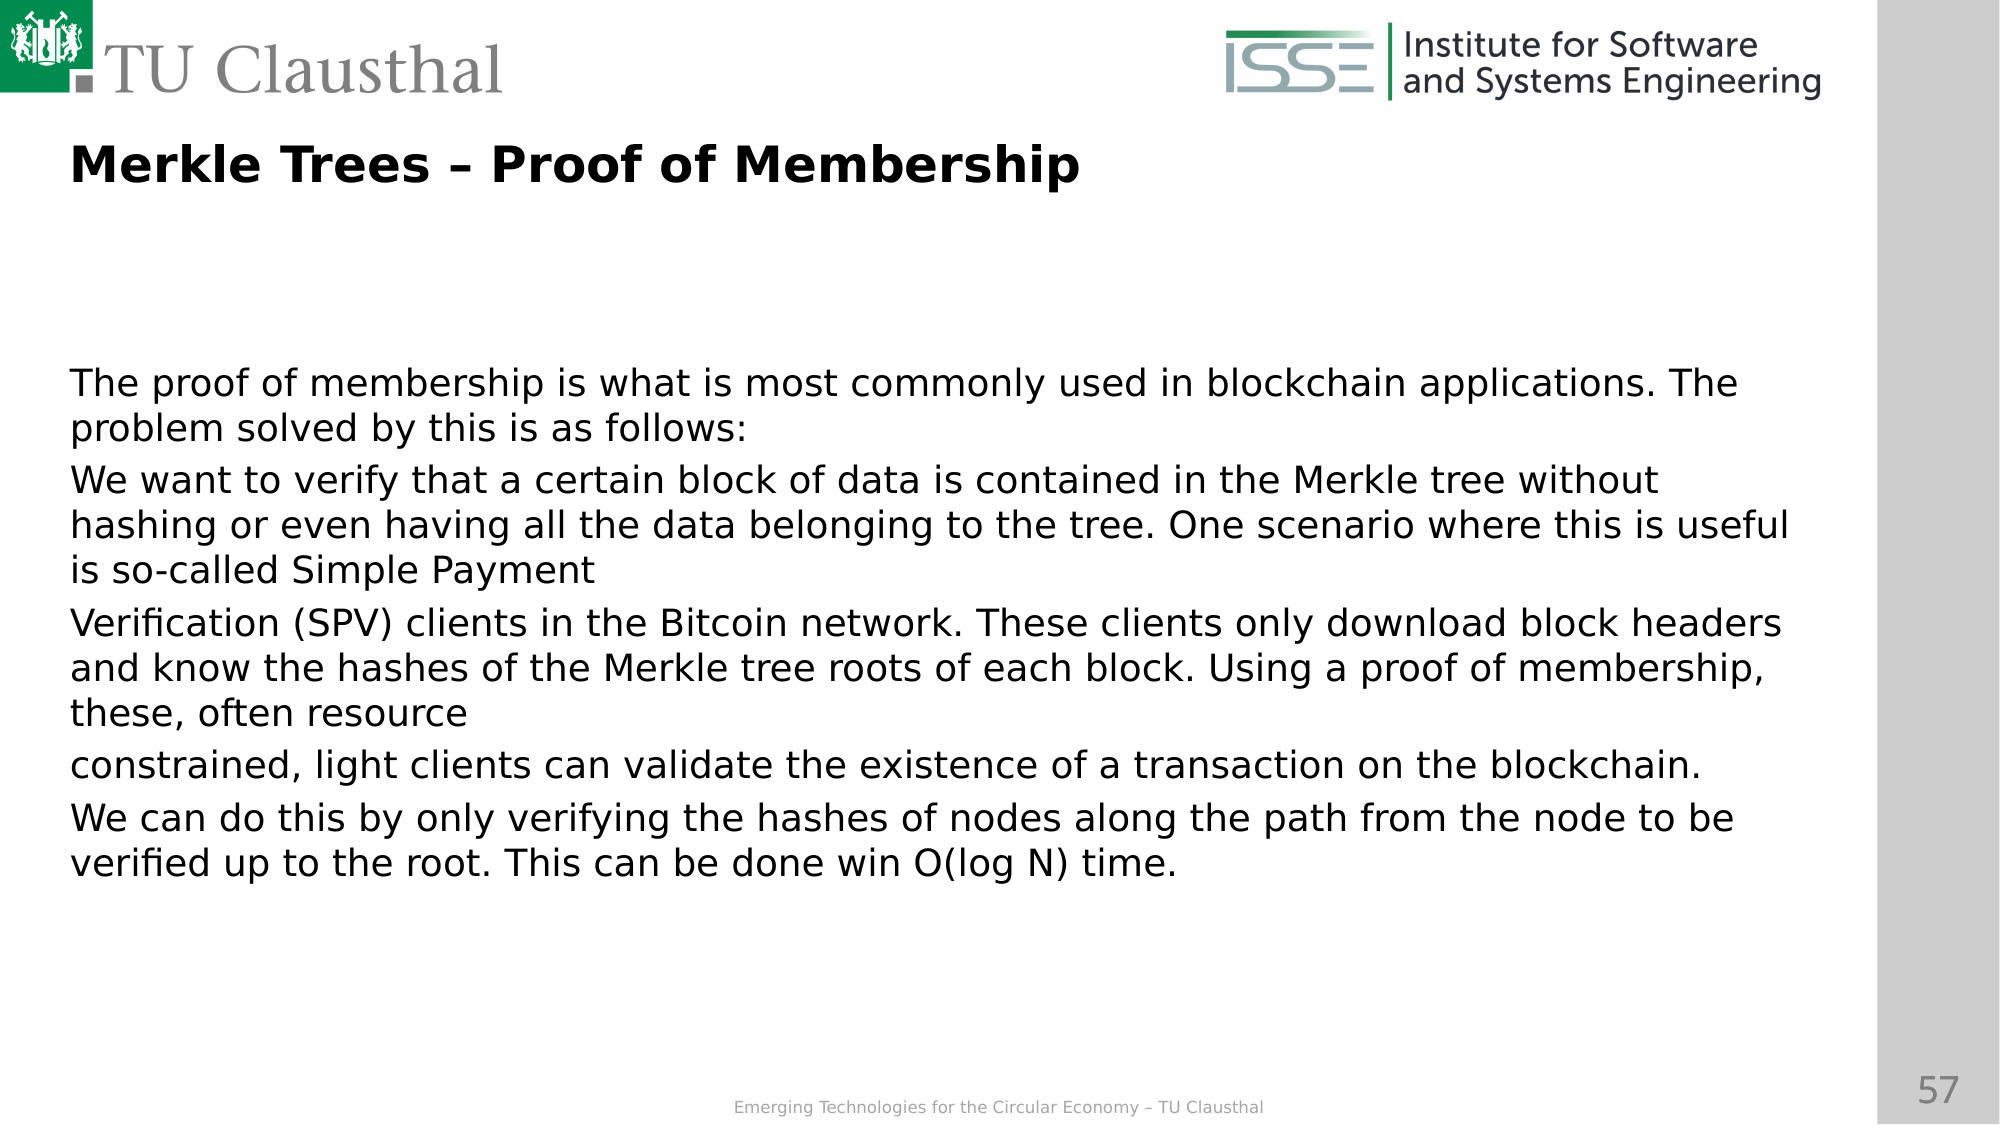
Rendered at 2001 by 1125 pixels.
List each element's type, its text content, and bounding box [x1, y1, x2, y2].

picture [1218, 22, 1826, 107]
text_box Merkle Trees – Proof of Membership [55, 125, 1819, 208]
text_box The proof of membership is what is most commonly used in blockchain applications. The problem solved by this is as follows: We want to verify that a certain block of data is contained in the Merkle tree without hashing or even having all the data belonging to the tree. One scenario where this is useful is so-called Simple Payment Verification (SPV) clients in the Bitcoin network. These clients only download block headers and know the hashes of the Merkle tree roots of each block. Using a proof of membership, these, often resource constrained, light clients can validate the existence of a transaction on the blockchain. We can do this by only verifying the hashes of nodes along the path from the node to be verified up to the root. This can be done win O(log N) time. [55, 208, 1819, 1035]
picture [0, 0, 502, 93]
